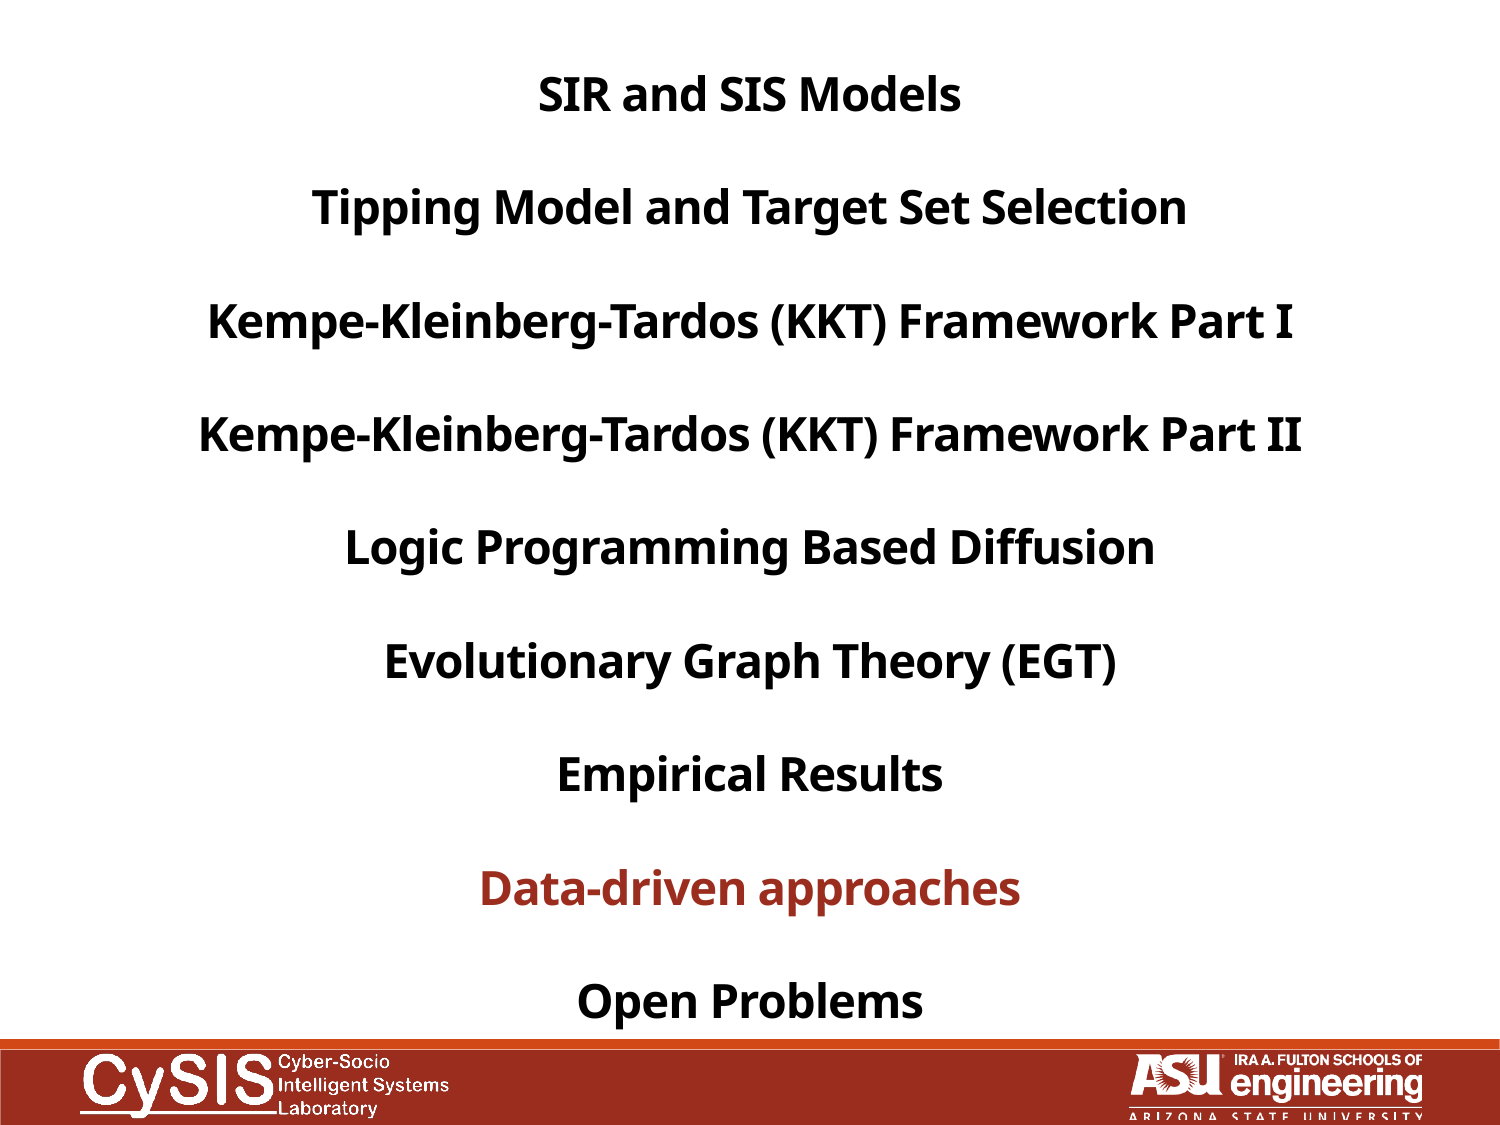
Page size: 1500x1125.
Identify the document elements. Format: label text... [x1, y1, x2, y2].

text_box SIR and SIS Models Tipping Model and Target Set Selection Kempe-Kleinberg-Tardos (KKT) Framework Part I Kempe-Kleinberg-Tardos (KKT) Framework Part II Logic Programming Based Diffusion Evolutionary Graph Theory (EGT) Empirical Results Data-driven approaches Open Problems [0, 0, 1500, 1040]
picture [60, 1040, 464, 1125]
